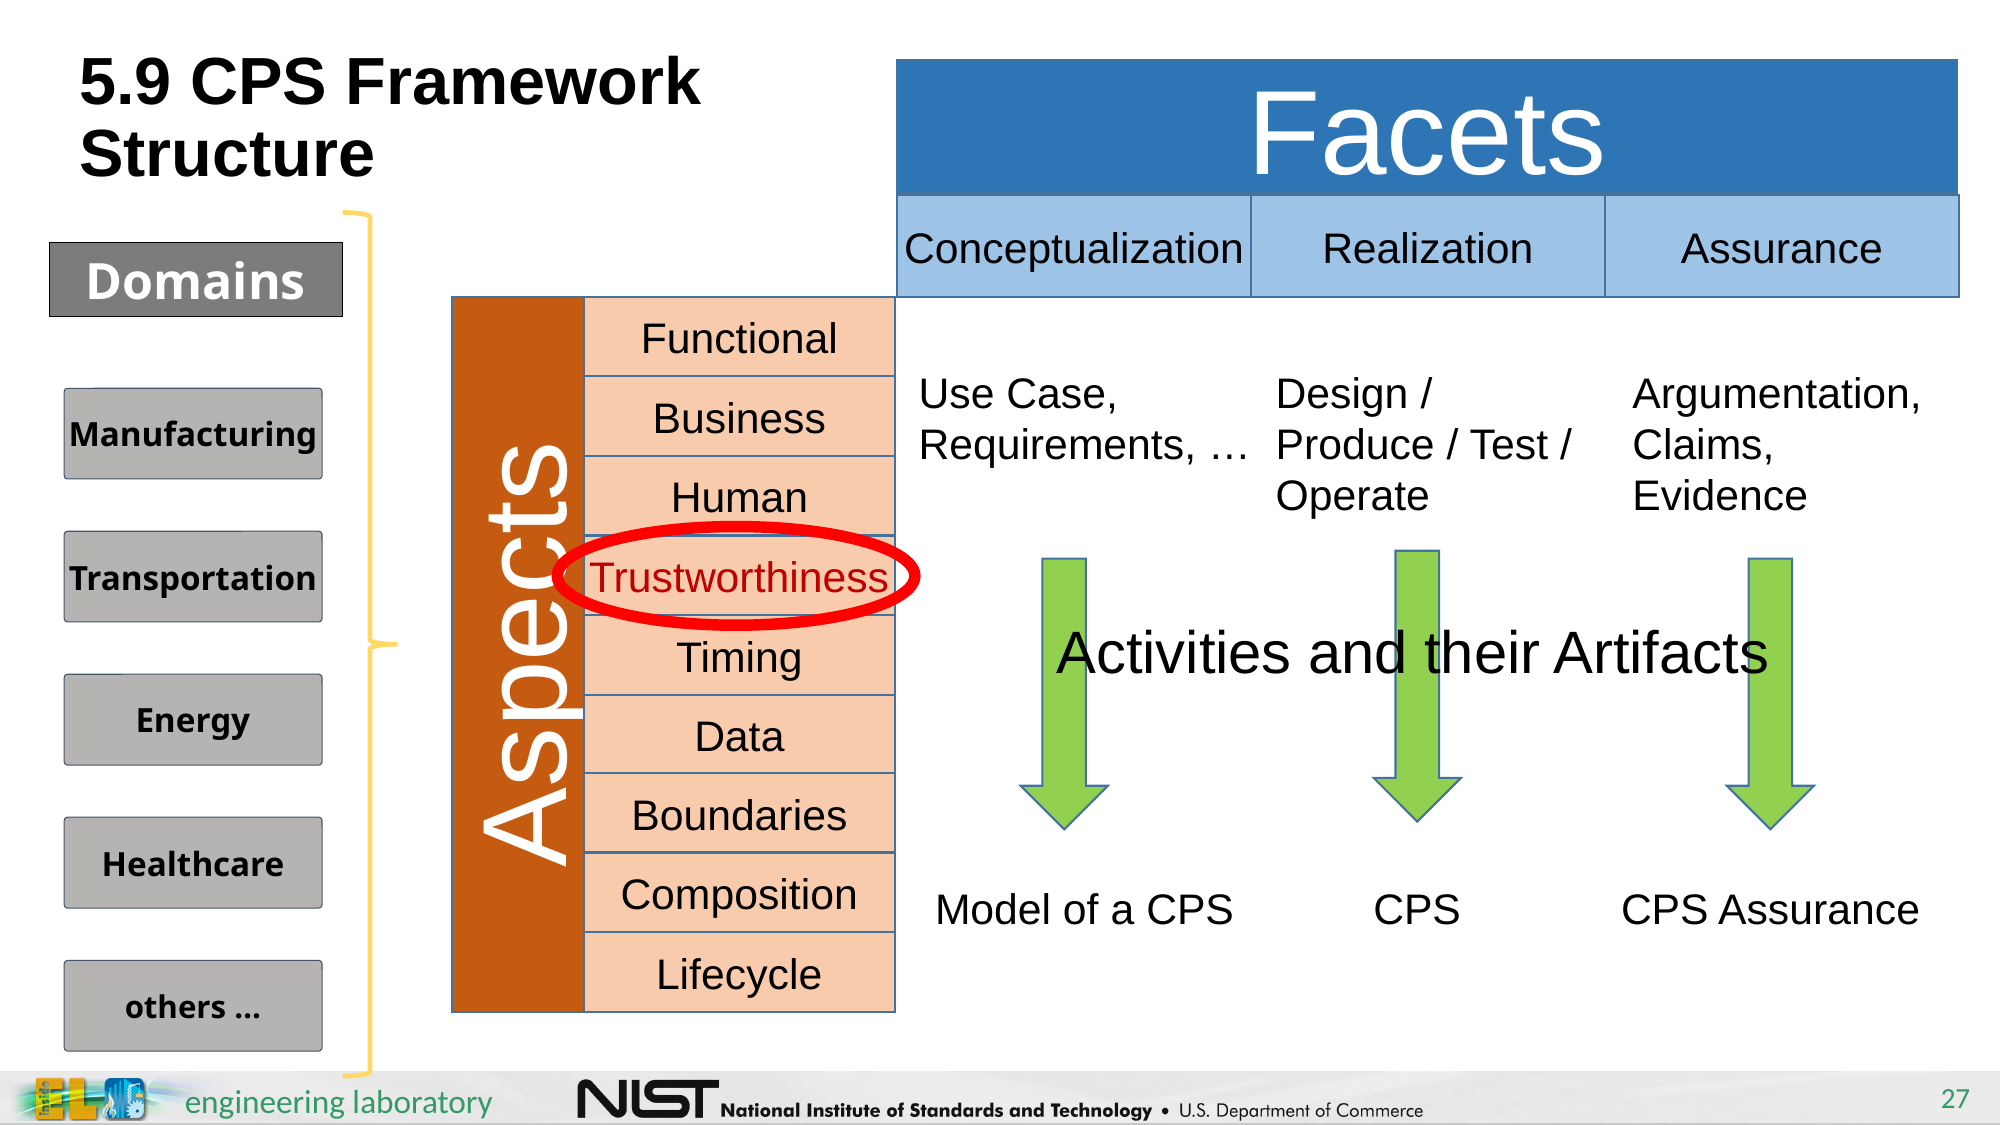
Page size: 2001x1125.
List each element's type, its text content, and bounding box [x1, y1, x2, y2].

slide_number 27 [1876, 1077, 1971, 1116]
picture [572, 1077, 1428, 1123]
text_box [49, 60, 1959, 1076]
picture [11, 1075, 237, 1121]
